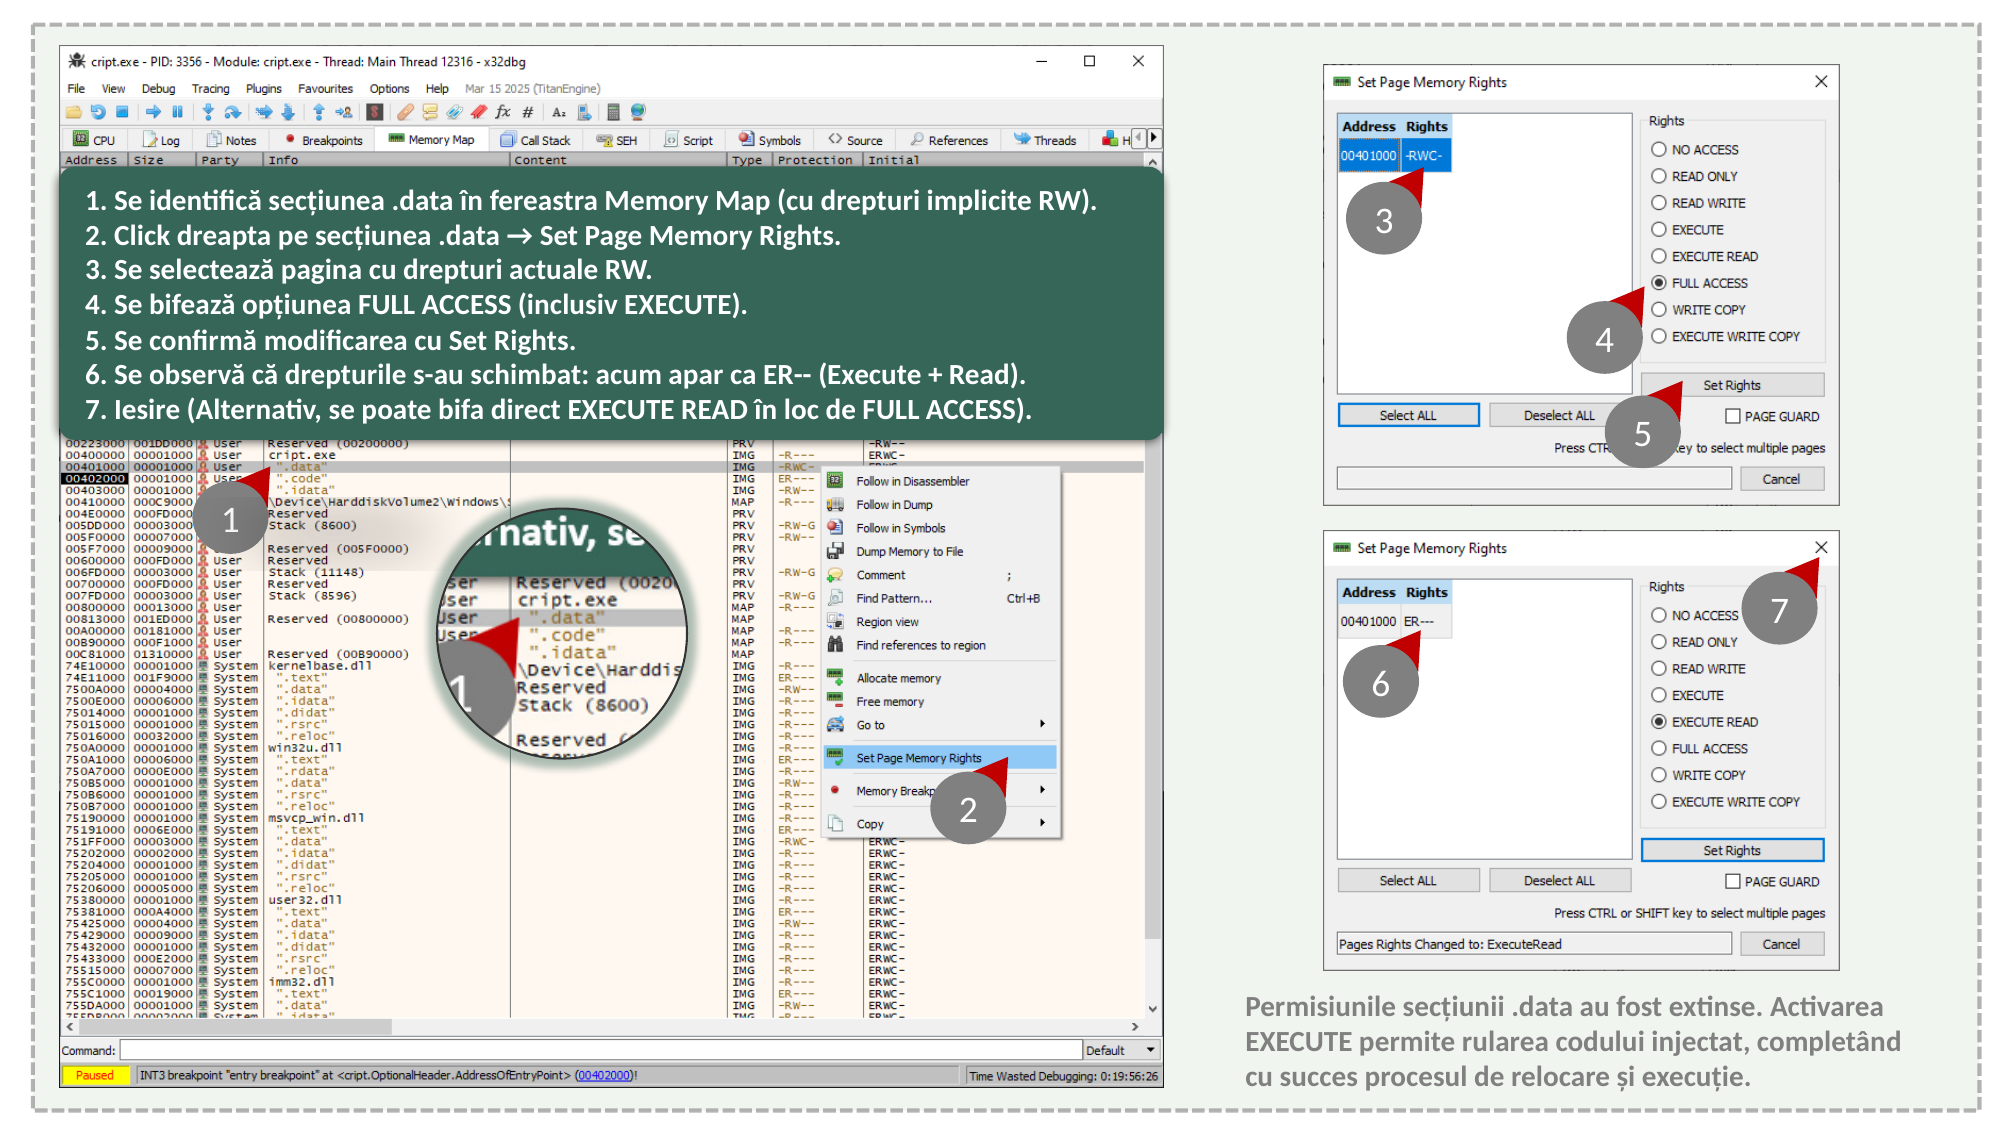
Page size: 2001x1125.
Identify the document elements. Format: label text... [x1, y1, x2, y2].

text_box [59, 166, 1164, 440]
picture [59, 440, 1164, 1088]
picture [59, 45, 1164, 166]
text_box Permisiunile secțiunii .data au fost extinse. Activarea EXECUTE permite rularea codului injectat, completând cu succes procesul de relocare și execuție. [1230, 980, 1951, 1100]
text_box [1322, 64, 1840, 506]
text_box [930, 747, 1007, 845]
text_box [192, 457, 269, 554]
text_box [32, 24, 1980, 1111]
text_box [1322, 530, 1840, 971]
